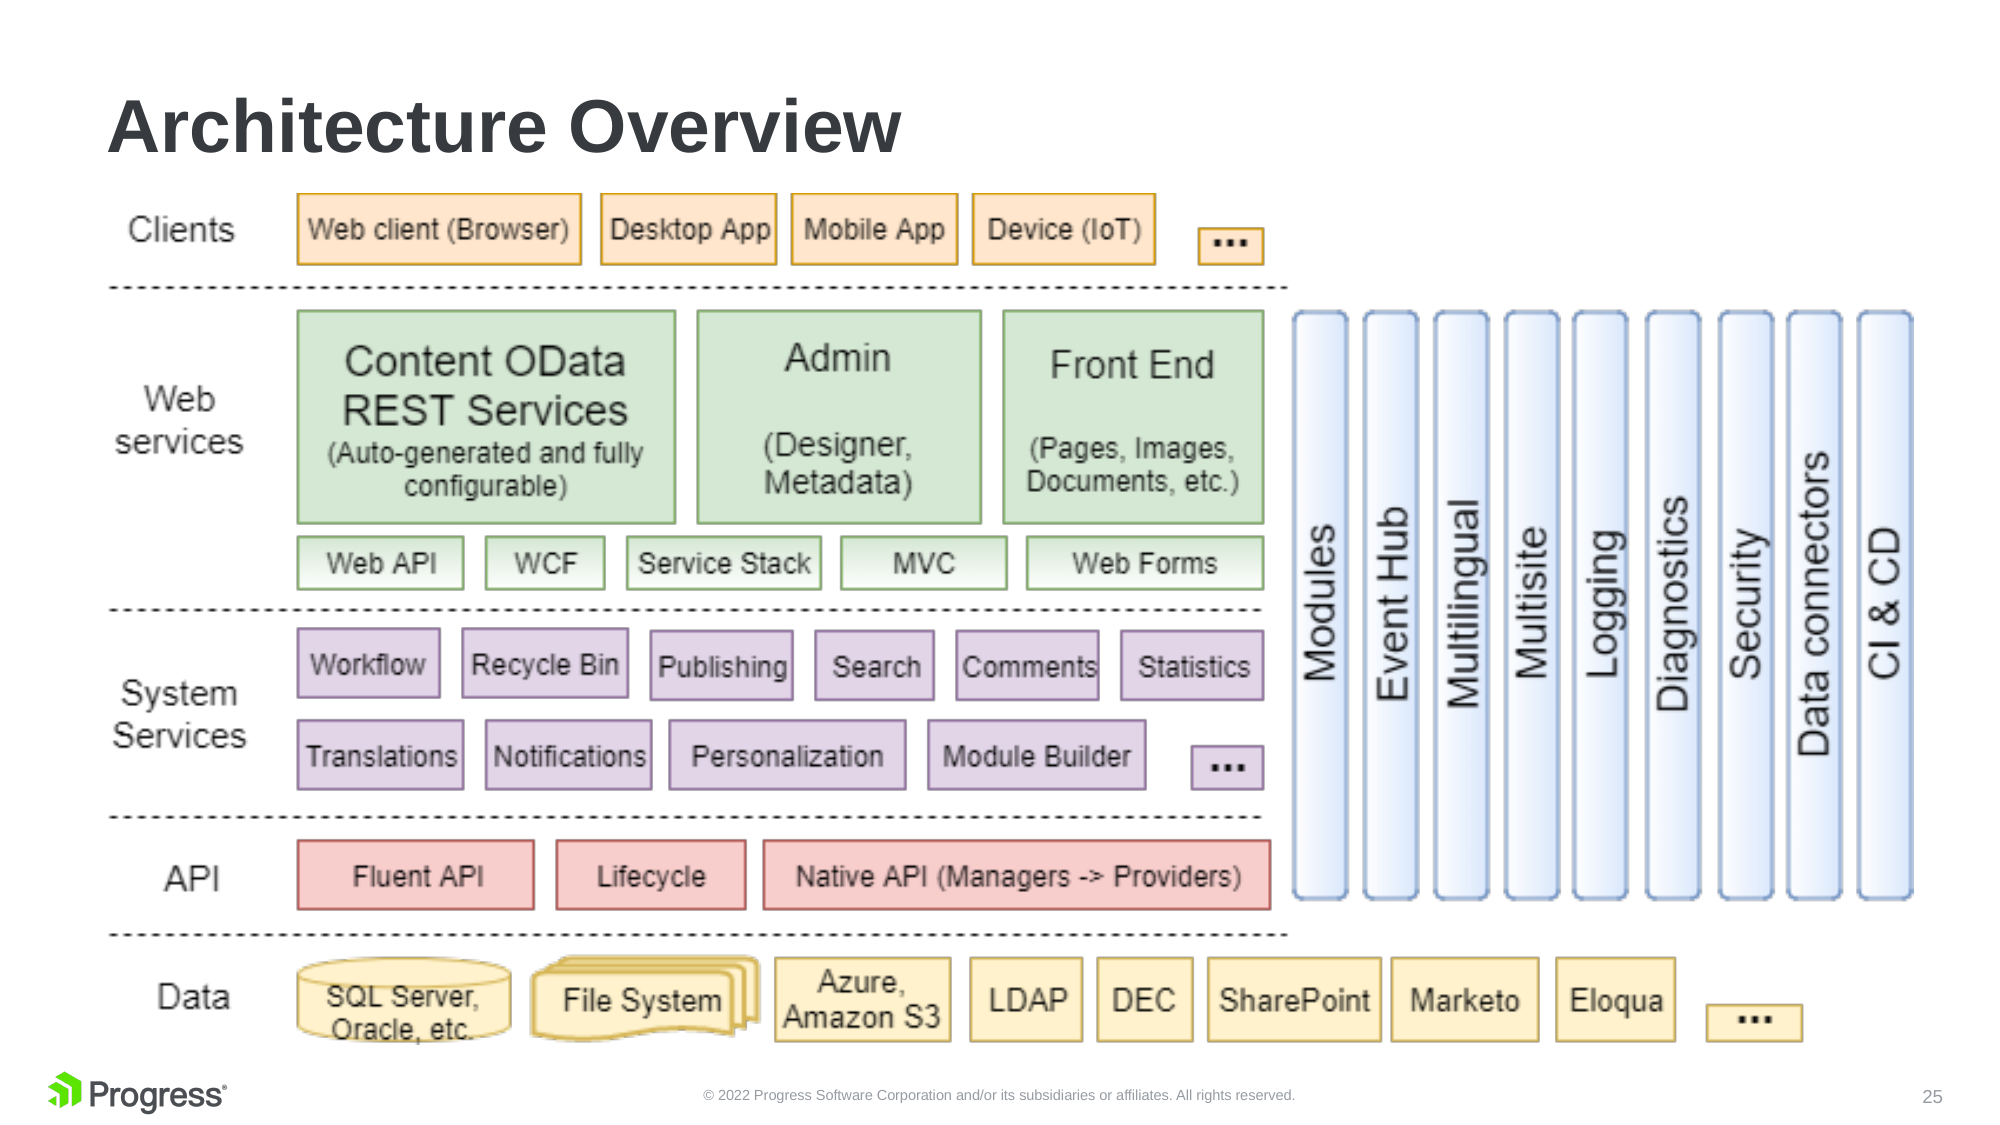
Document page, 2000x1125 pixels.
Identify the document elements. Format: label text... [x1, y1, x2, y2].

title Architecture Overview [91, 80, 1888, 177]
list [86, 193, 1914, 1046]
